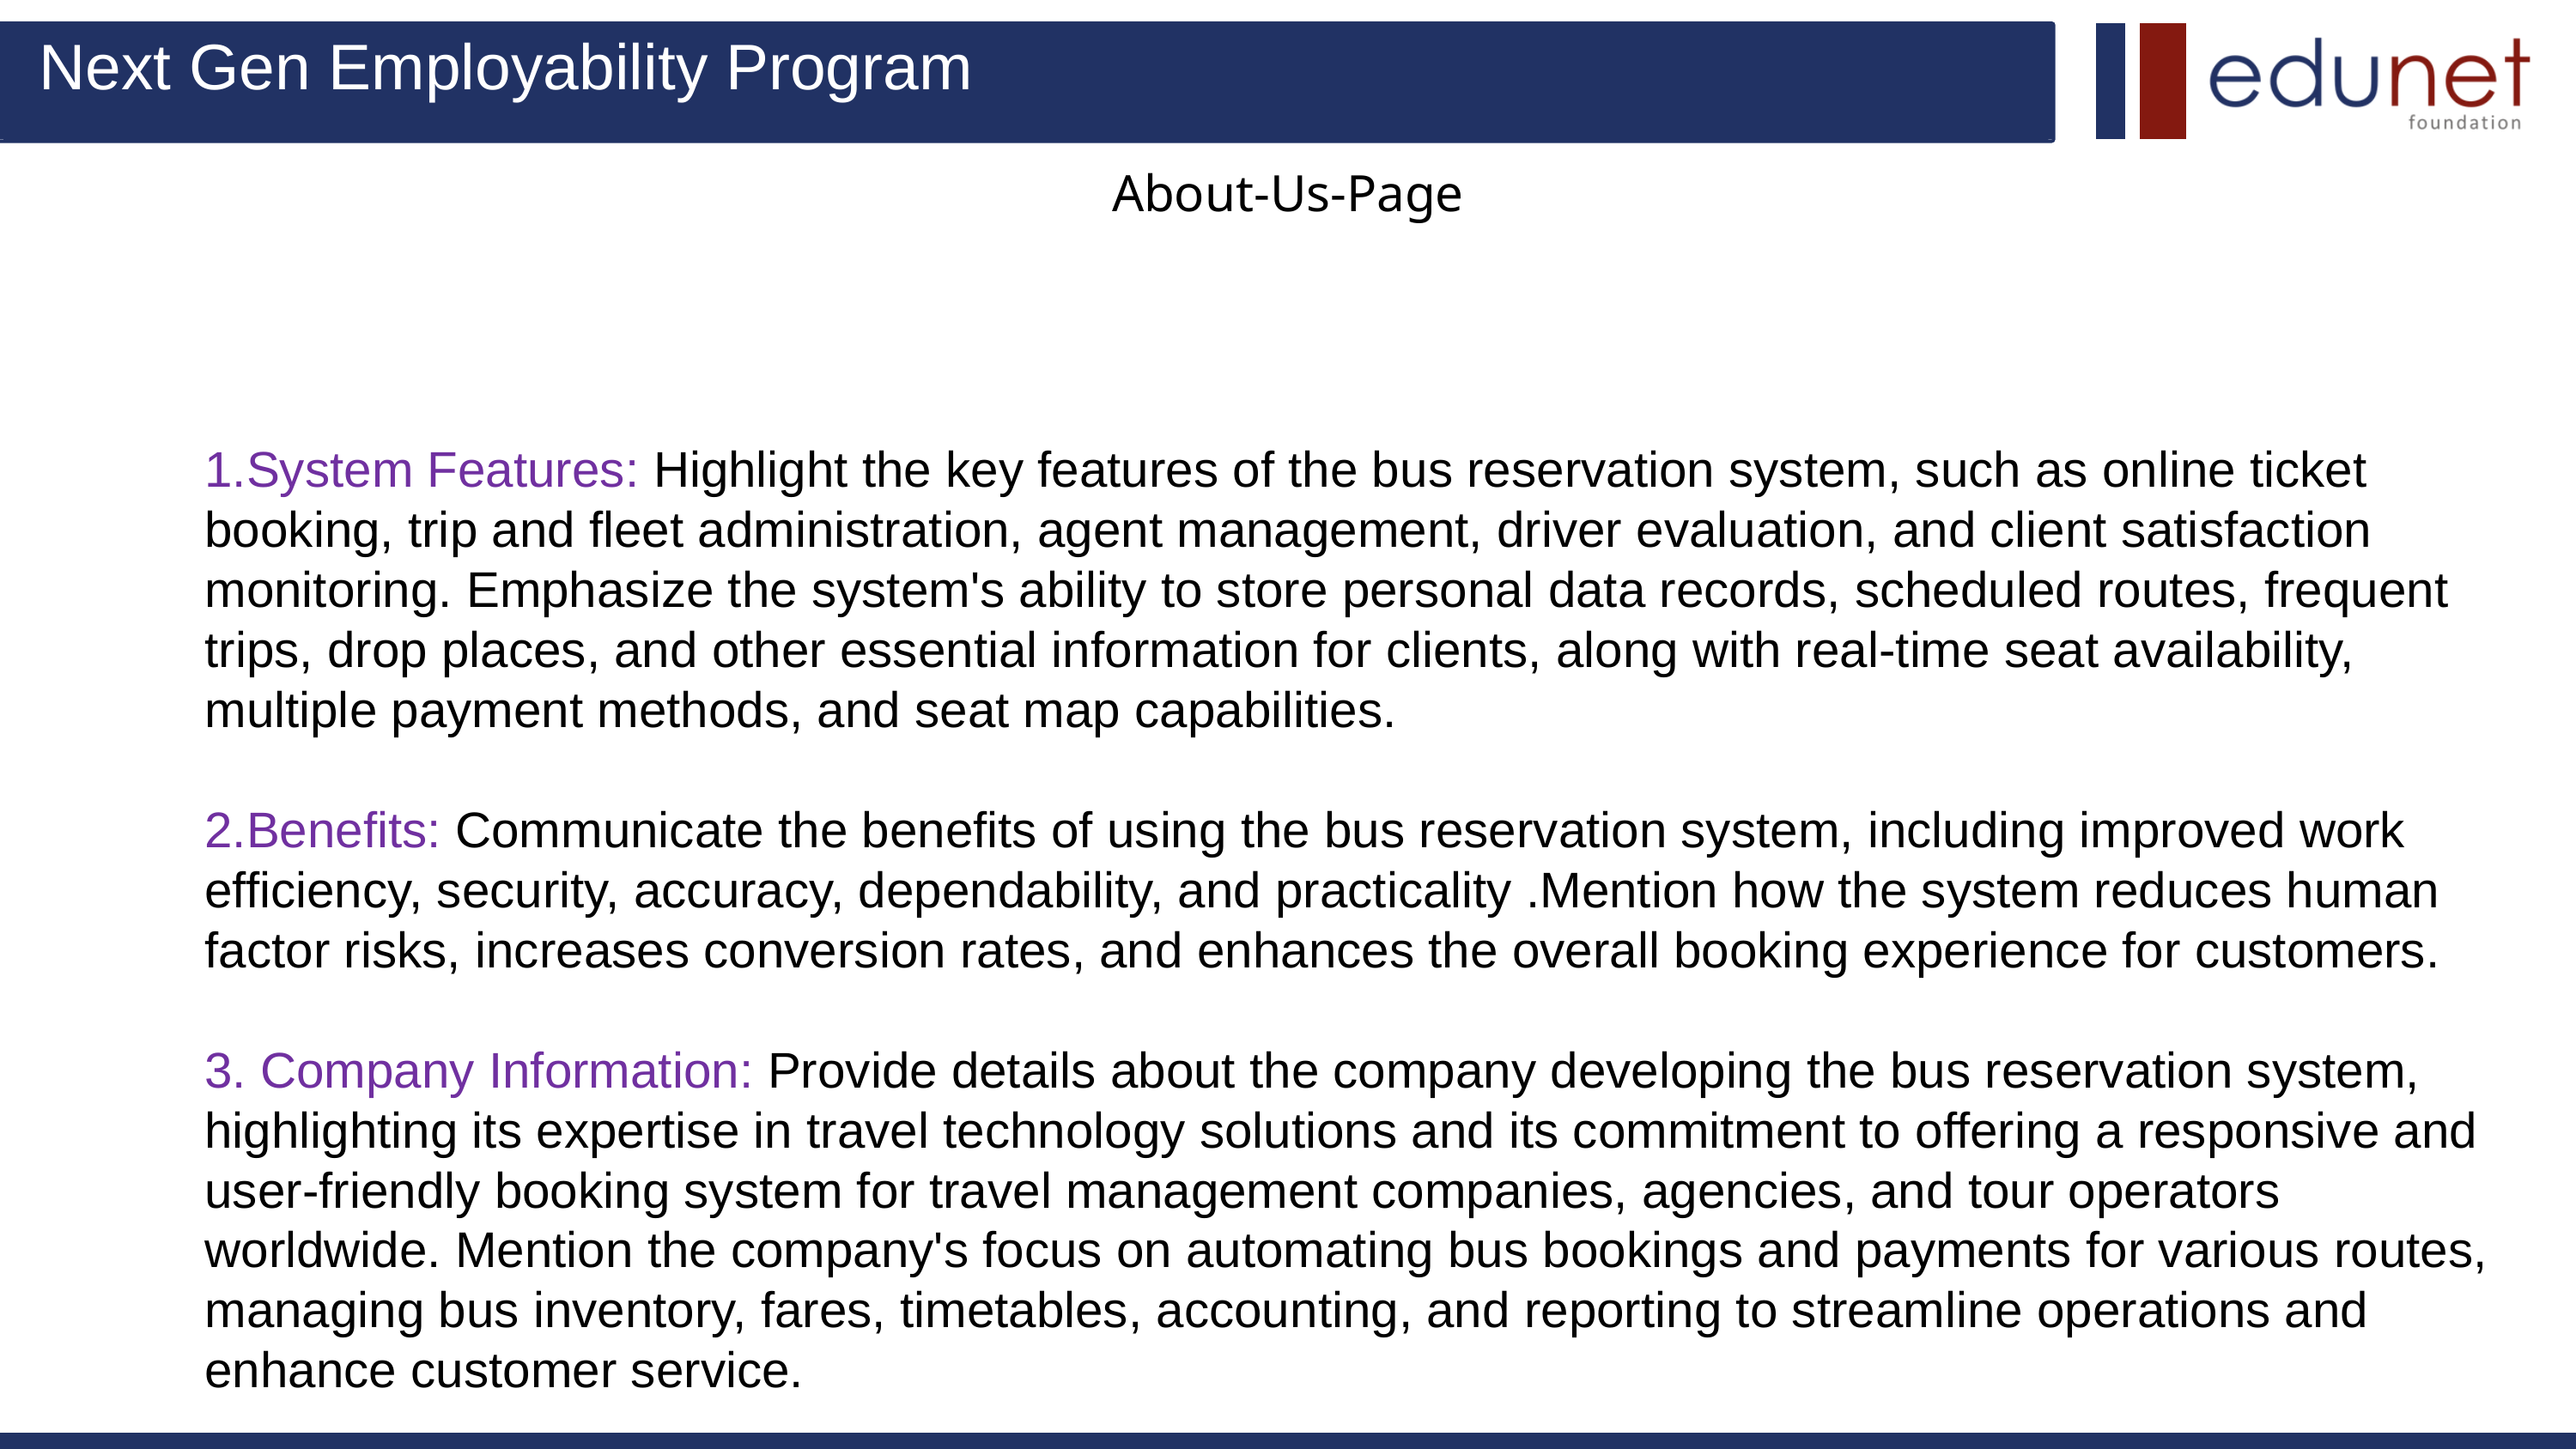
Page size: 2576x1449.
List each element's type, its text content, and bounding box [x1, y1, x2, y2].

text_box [2051, 17, 2365, 183]
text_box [2139, 22, 2187, 140]
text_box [0, 1432, 2576, 1449]
text_box [2368, 25, 2545, 142]
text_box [0, 21, 2056, 143]
text_box About-Us-Page [177, 161, 2399, 221]
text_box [2095, 22, 2126, 140]
text_box 1.System Features: Highlight the key features of the bus reservation system, such as online ticket booking, trip and fleet administration, agent management, driver evaluation, and client satisfaction monitoring. Emphasize the system's ability to store personal data records, scheduled routes, frequent trips, drop places, and other essential information for clients, along with real-time seat availability, multiple payment methods, and seat map capabilities. 2.Benefits: Communicate the benefits of using the bus reservation system, including improved work efficiency, security, accuracy, dependability, and practicality .Mention how the system reduces human factor risks, increases conversion rates, and enhances the overall booking experience for customers. 3. Company Information: Provide details about the company developing the bus reservation system, highlighting its expertise in travel technology solutions and its commitment to offering a responsive and user-friendly booking system for travel management companies, agencies, and tour operators worldwide. Mention the company's focus on automating bus bookings and payments for various routes, managing bus inventory, fares, timetables, accounting, and reporting to streamline operations and enhance customer service. [204, 376, 2508, 1432]
